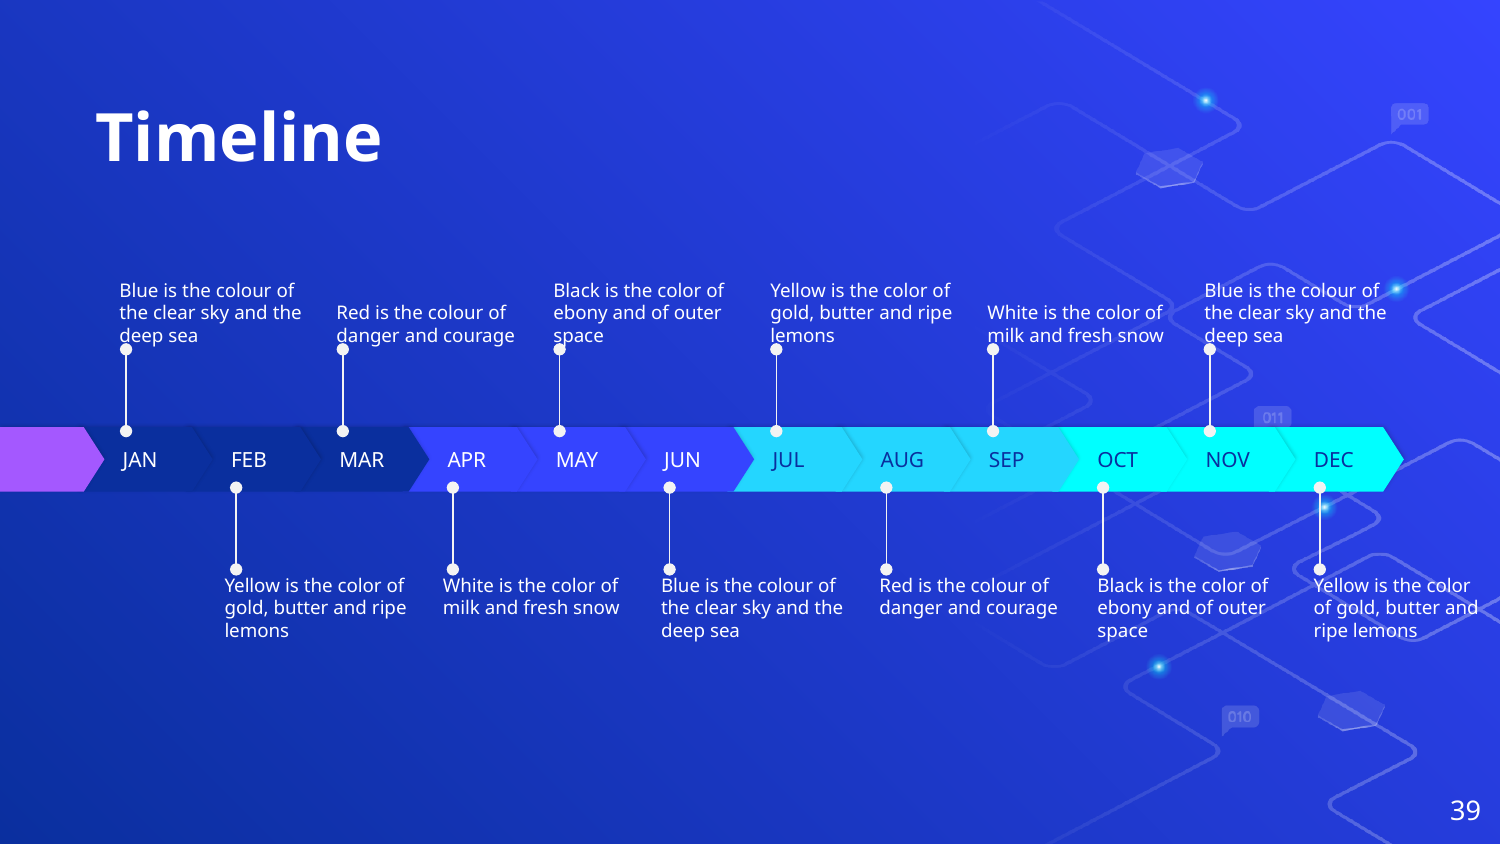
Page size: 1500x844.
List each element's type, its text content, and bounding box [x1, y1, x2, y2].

text_box Yellow is the color of gold, butter and ripe lemons [224, 573, 430, 661]
text_box DEC [1279, 427, 1404, 492]
text_box FEB [196, 427, 322, 492]
picture [0, 0, 1500, 844]
text_box APR [411, 427, 538, 492]
text_box Yellow is the color of gold, butter and ripe lemons [1313, 573, 1484, 661]
text_box SEP [954, 427, 1079, 492]
text_box Red is the colour of danger and courage [336, 258, 542, 346]
text_box Red is the colour of danger and courage [879, 573, 1085, 661]
text_box MAR [304, 427, 430, 492]
text_box White is the color of milk and fresh snow [442, 573, 648, 661]
text_box Blue is the colour of the clear sky and the deep sea [119, 258, 325, 346]
text_box Blue is the colour of the clear sky and the deep sea [661, 573, 867, 661]
text_box Blue is the colour of the clear sky and the deep sea [1204, 258, 1410, 346]
text_box Black is the color of ebony and of outer space [553, 258, 759, 346]
text_box Yellow is the color of gold, butter and ripe lemons [770, 258, 976, 346]
text_box AUG [844, 427, 971, 492]
text_box JUN [629, 427, 755, 492]
text_box [0, 427, 105, 492]
title Timeline [95, 33, 1082, 175]
slide_number 39 [1391, 779, 1482, 844]
text_box MAY [521, 427, 646, 492]
text_box JAN [87, 427, 213, 492]
text_box JUL [736, 427, 863, 492]
text_box NOV [1169, 427, 1296, 492]
text_box Black is the color of ebony and of outer space [1097, 573, 1303, 661]
text_box OCT [1061, 427, 1188, 492]
text_box White is the color of milk and fresh snow [987, 258, 1193, 346]
